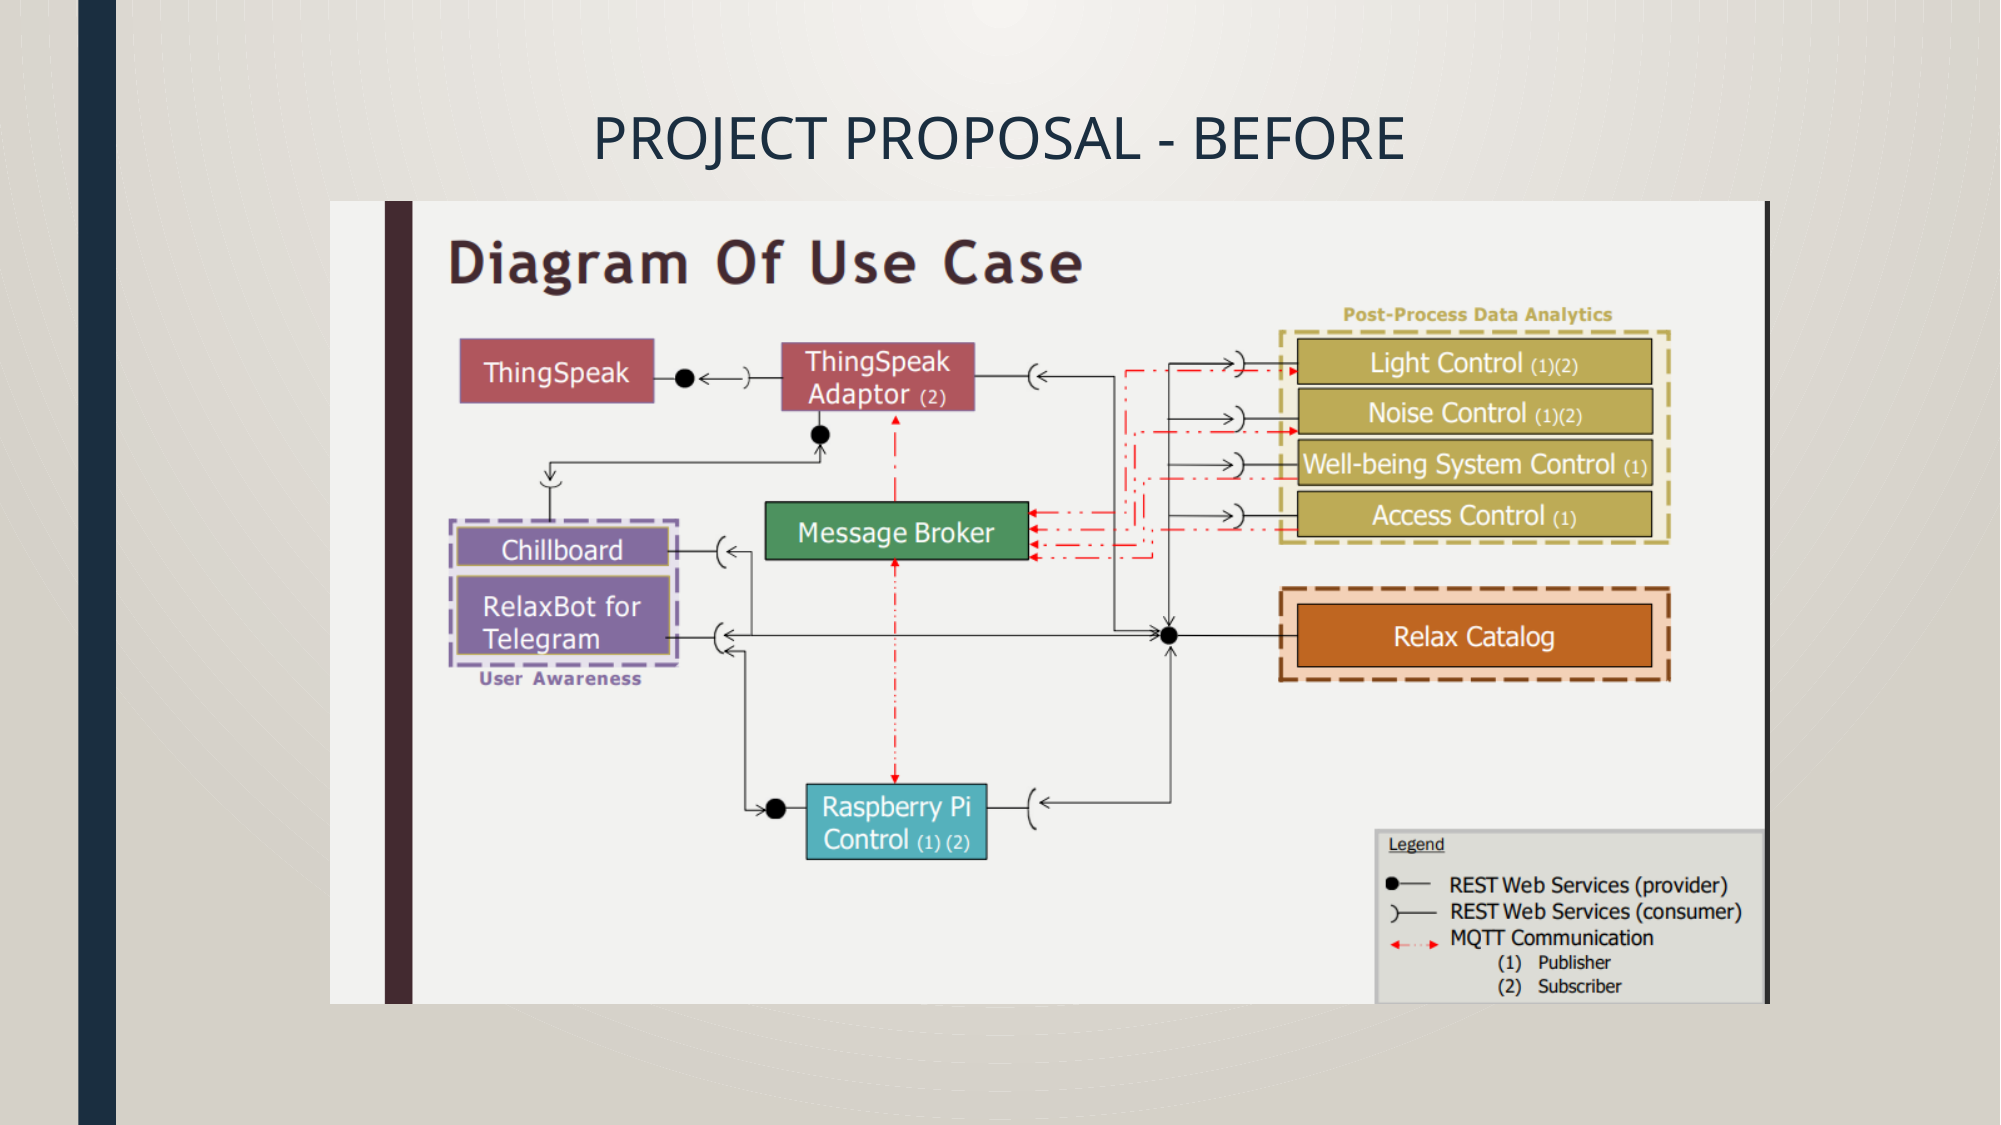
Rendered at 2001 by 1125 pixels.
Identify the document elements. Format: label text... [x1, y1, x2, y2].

title PROJECT PROPOSAL - BEFORE [577, 66, 1588, 173]
picture [330, 201, 1770, 1005]
